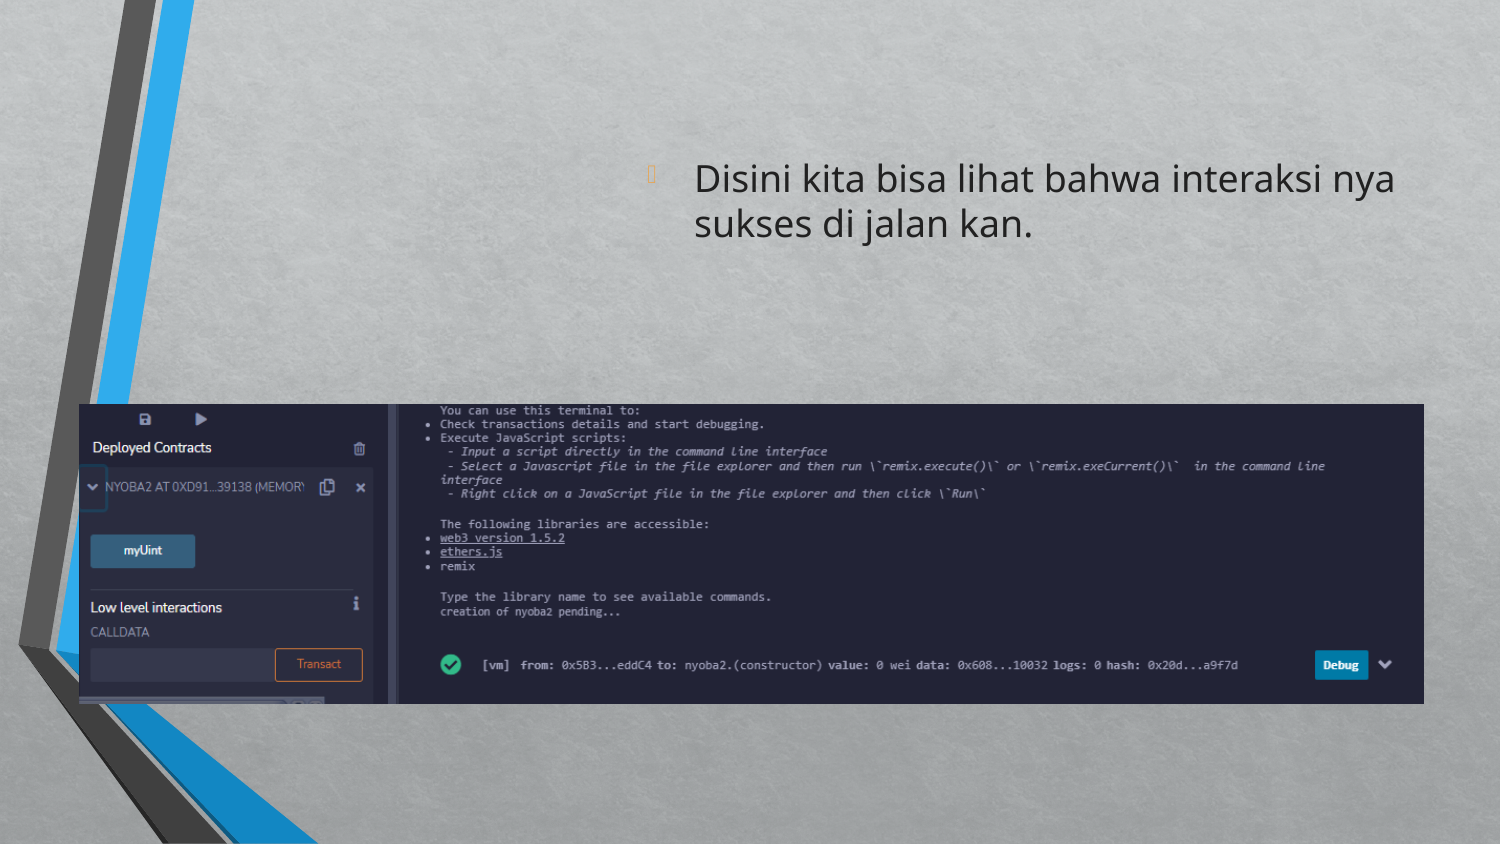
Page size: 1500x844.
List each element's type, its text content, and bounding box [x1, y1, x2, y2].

text_box Disini kita bisa lihat bahwa interaksi nya sukses di jalan kan. [632, 79, 1424, 320]
picture [78, 404, 1424, 705]
